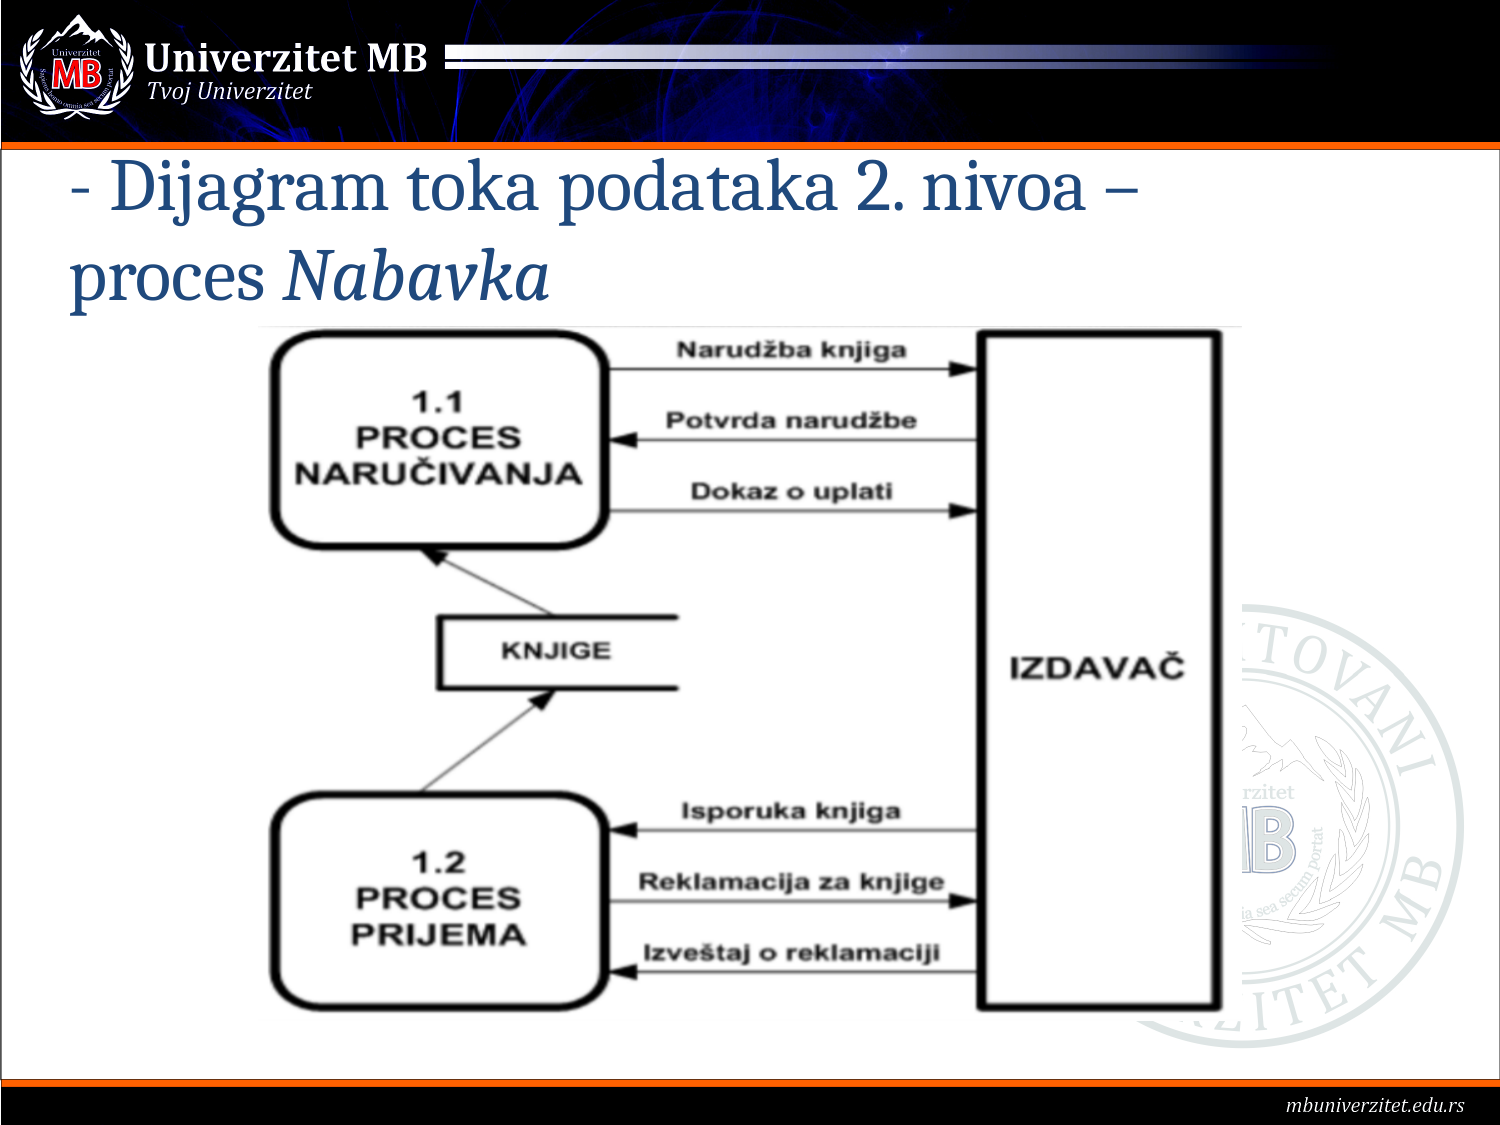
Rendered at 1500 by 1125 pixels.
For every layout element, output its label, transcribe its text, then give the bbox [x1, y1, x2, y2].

picture [0, 0, 1500, 1125]
title - Dijagram toka podataka 2. nivoa – proces Nabavka [53, 125, 1199, 327]
